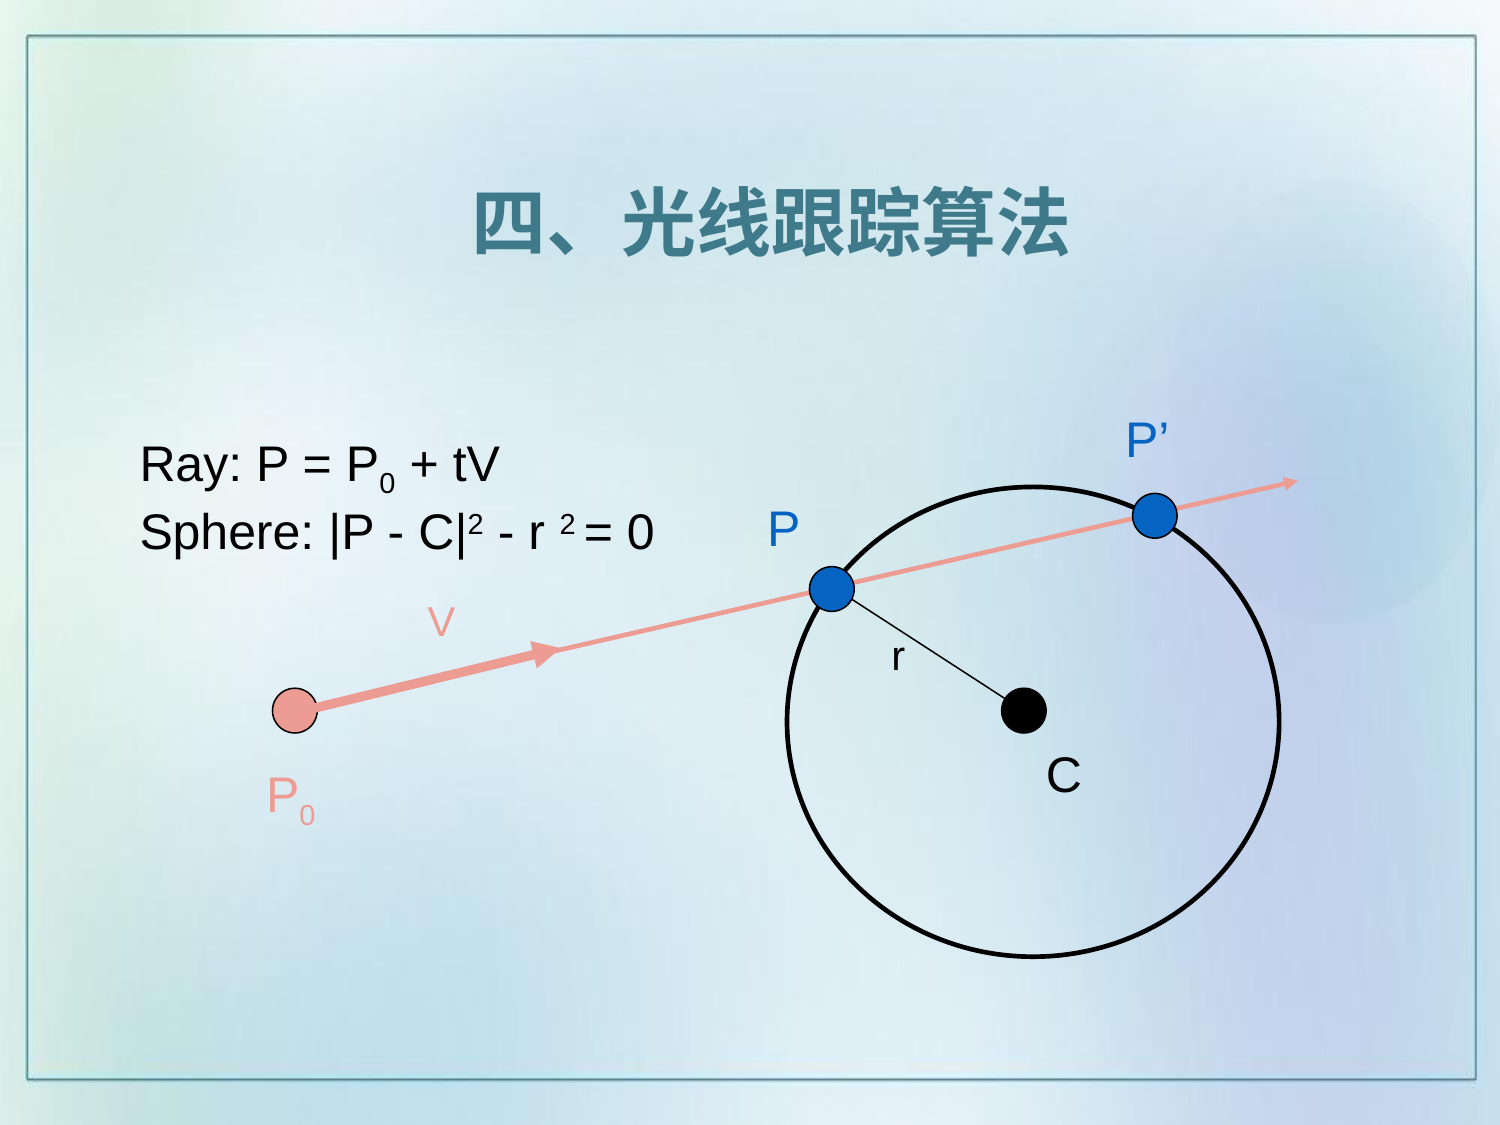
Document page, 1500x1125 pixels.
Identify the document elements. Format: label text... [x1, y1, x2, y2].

picture [0, 0, 1500, 1125]
text_box [1132, 493, 1178, 539]
text_box P [752, 489, 816, 565]
text_box [296, 645, 561, 713]
text_box [1001, 688, 1047, 733]
text_box [787, 520, 1280, 957]
text_box [809, 566, 855, 612]
text_box Ray: P = P0 + tV Sphere: |P - C|2 - r 2 = 0 [124, 423, 684, 567]
text_box V [412, 587, 471, 652]
text_box C [1031, 735, 1097, 811]
text_box [845, 486, 1134, 582]
text_box [272, 688, 318, 733]
text_box 四、光线跟踪算法 [272, 149, 1270, 273]
text_box P’ [1110, 399, 1185, 475]
text_box P0 [251, 755, 331, 839]
text_box r [876, 621, 921, 686]
text_box [1177, 477, 1298, 509]
